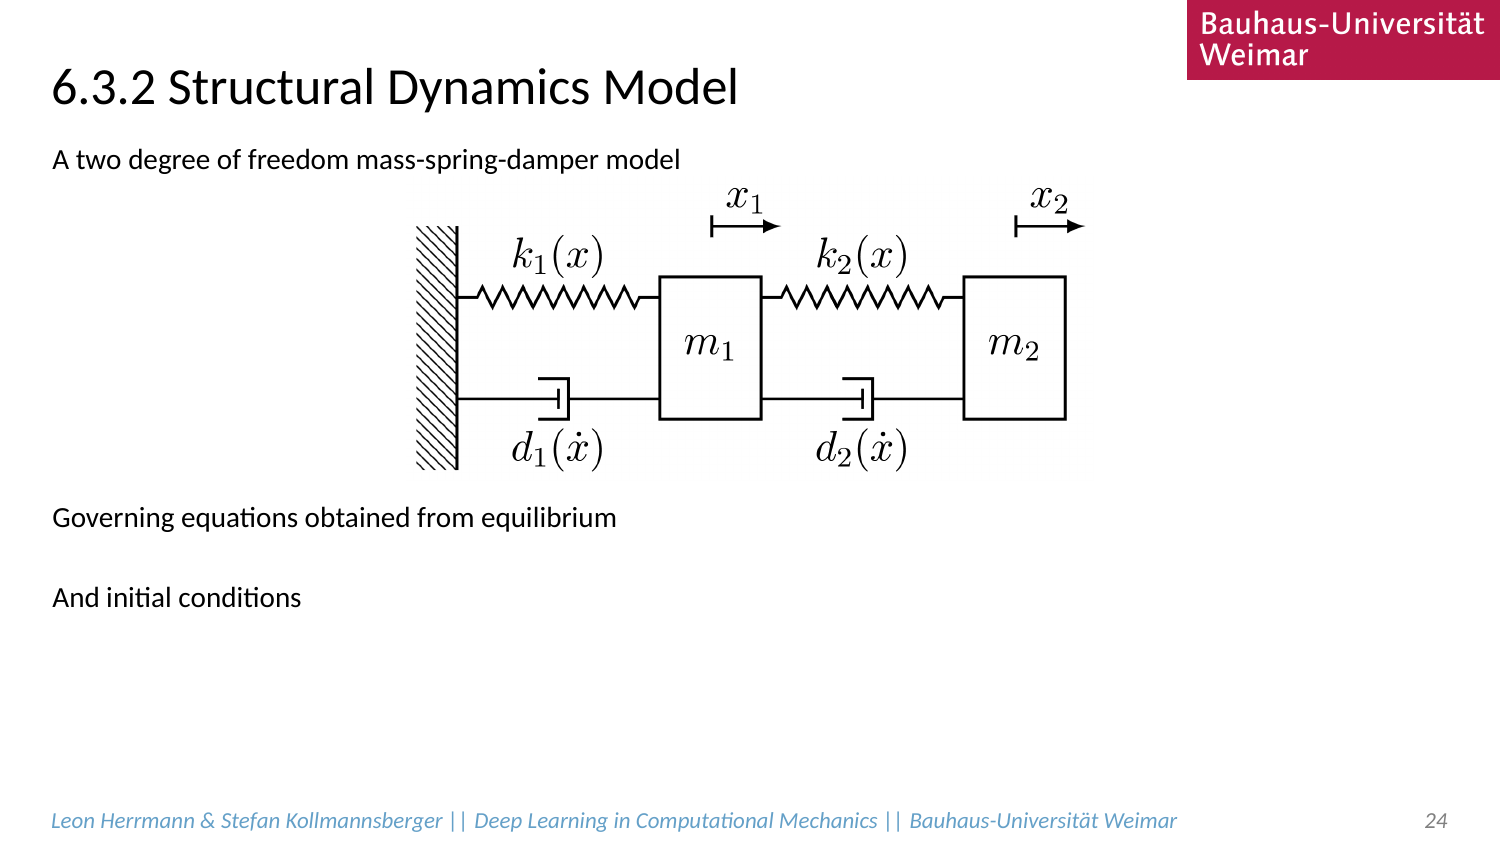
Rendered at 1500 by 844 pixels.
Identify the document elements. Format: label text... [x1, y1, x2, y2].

picture [1187, 0, 1500, 80]
slide_number 24 [1311, 796, 1448, 842]
title 6.3.2 Structural Dynamics Model [50, 48, 1189, 114]
picture [405, 176, 1095, 481]
footer Leon Herrmann & Stefan Kollmannsberger || Deep Learning in Computational Mechanics || Bauhaus-Universität Weimar [51, 796, 1311, 842]
